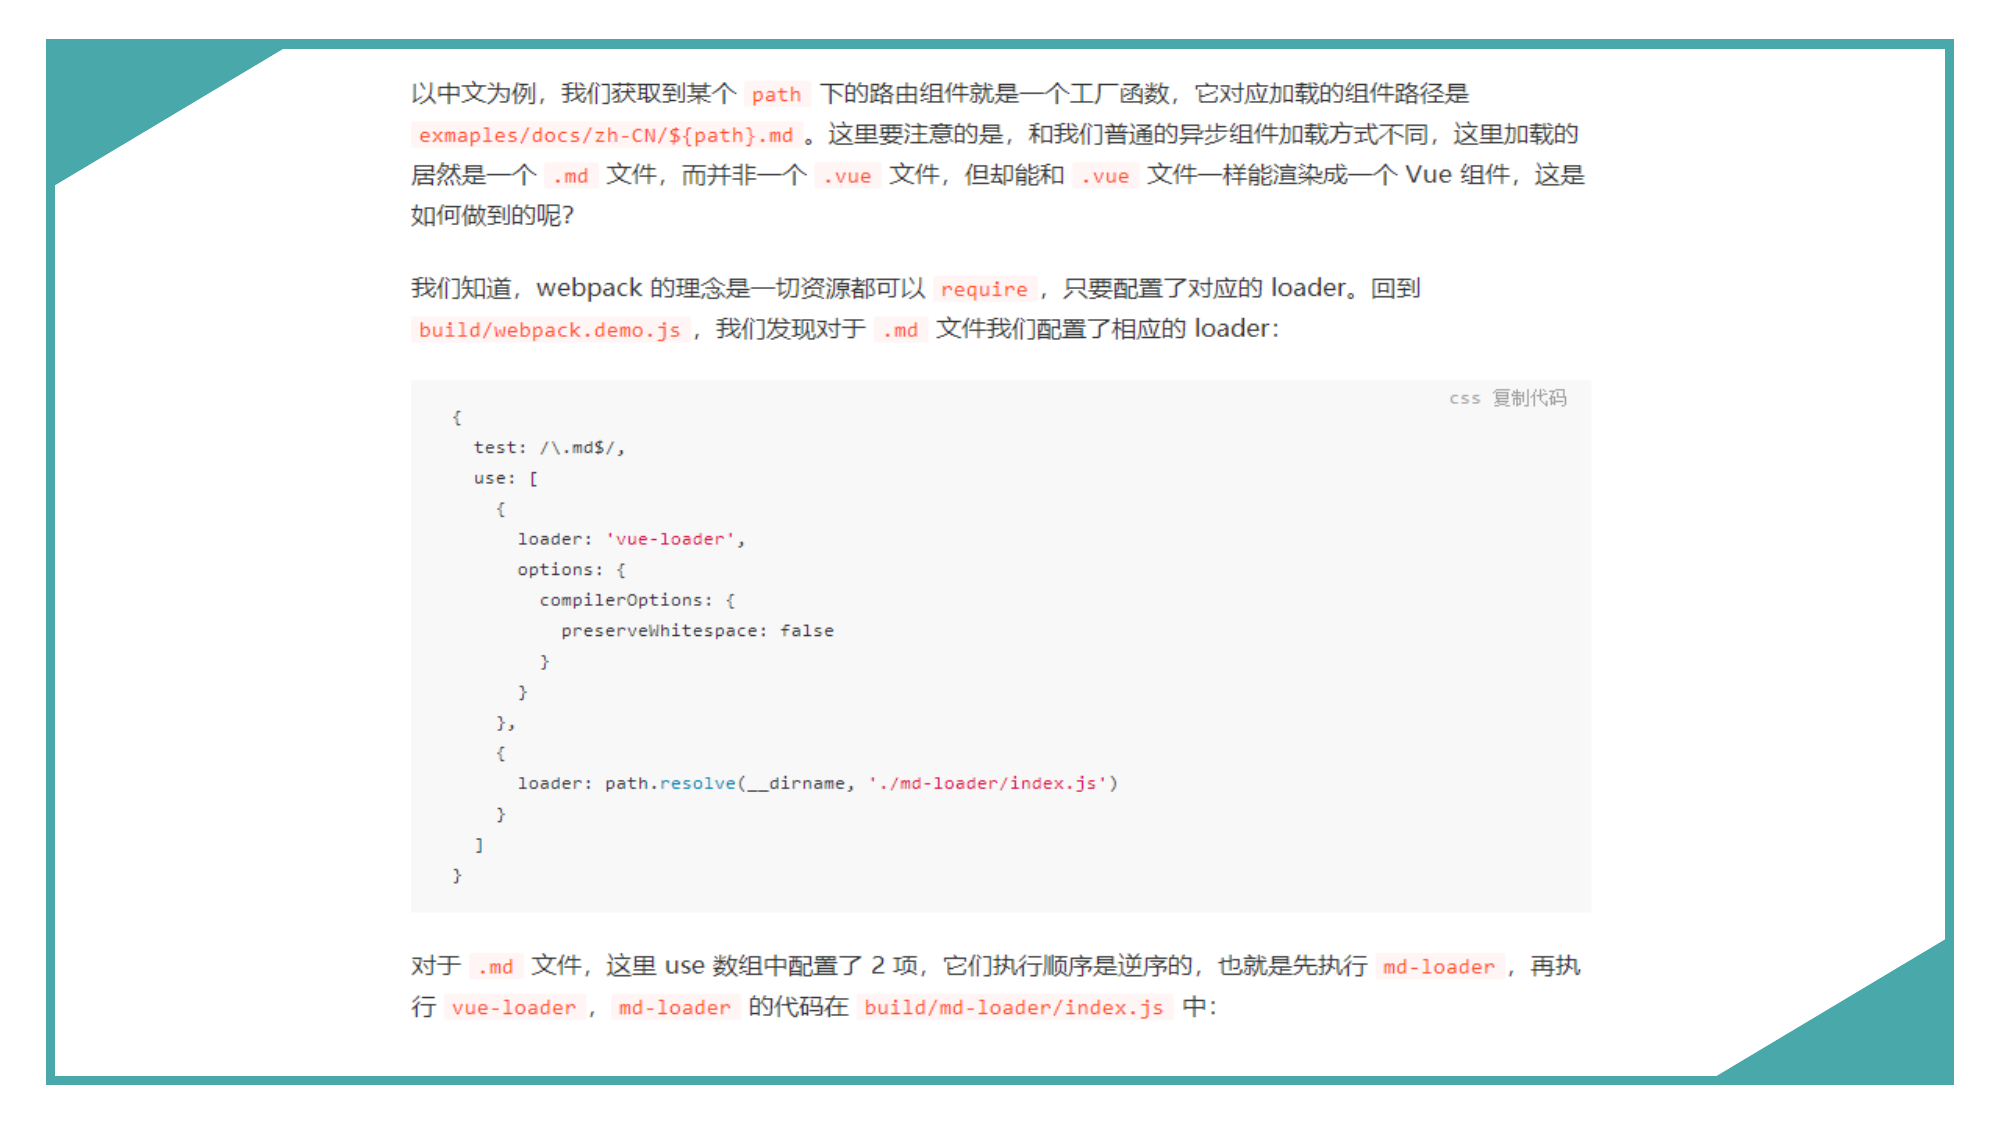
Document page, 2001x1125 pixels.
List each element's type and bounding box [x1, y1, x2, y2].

picture [385, 68, 1615, 1045]
text_box [49, 43, 295, 190]
text_box [1705, 935, 1951, 1082]
text_box [50, 43, 1950, 1082]
